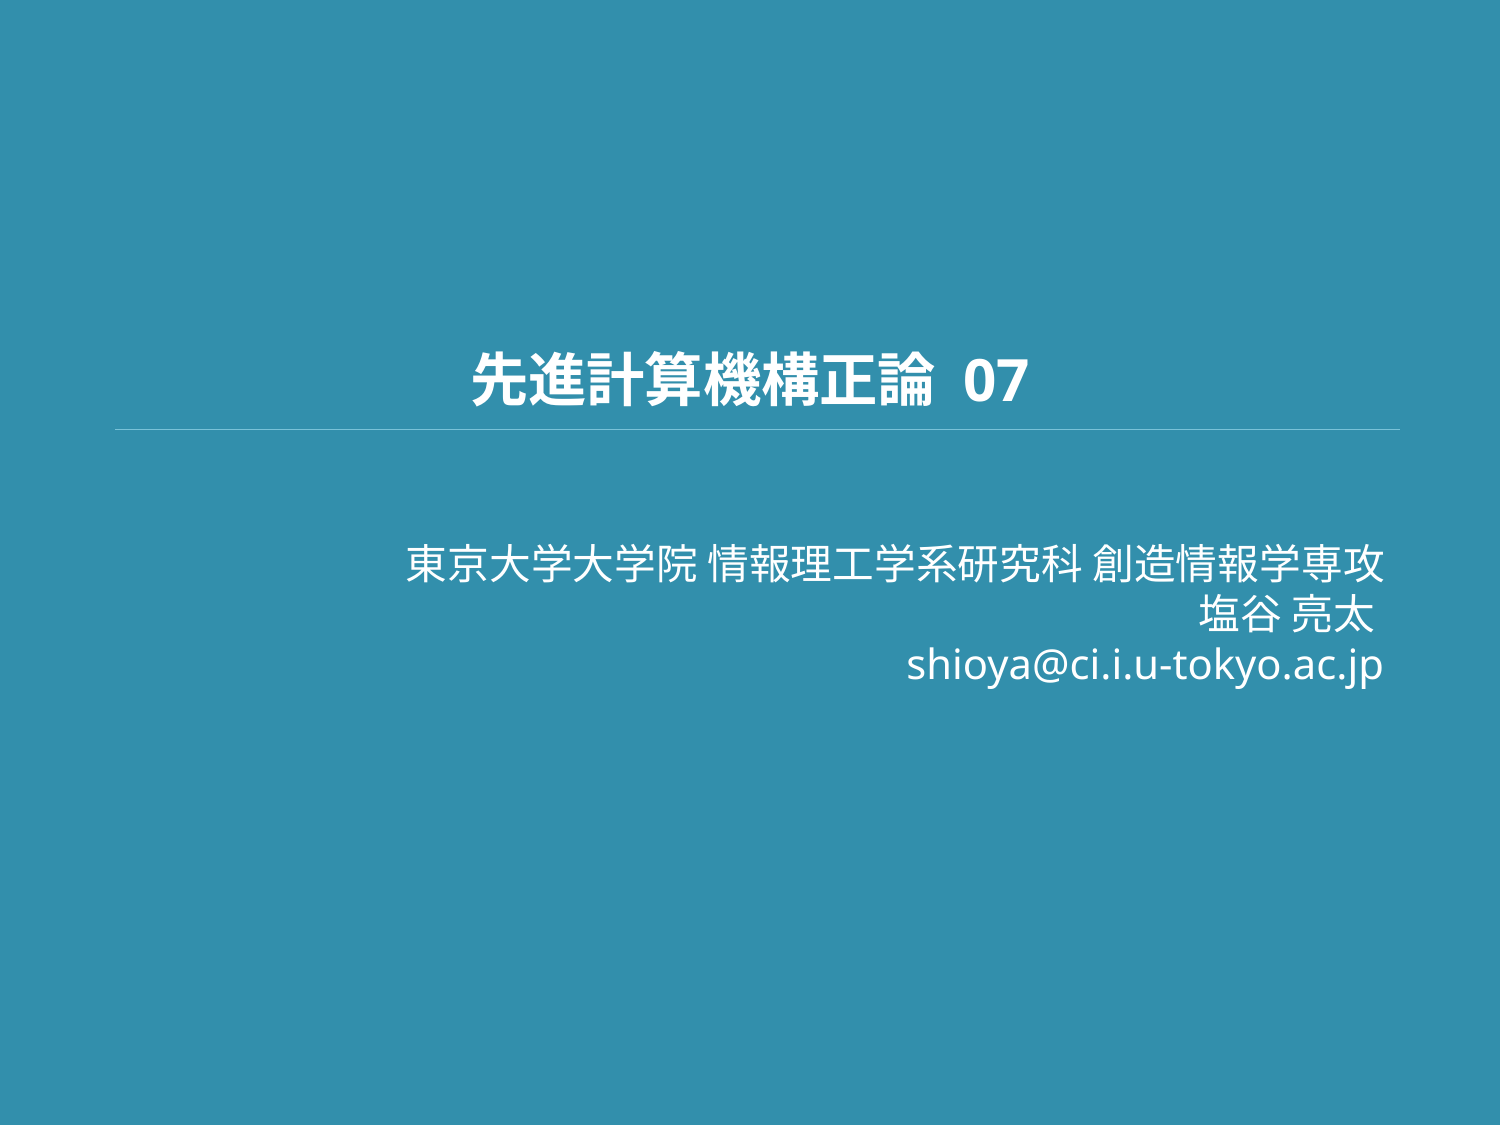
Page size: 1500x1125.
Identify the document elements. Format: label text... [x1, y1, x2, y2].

title 先進計算機構正論 07 [55, 326, 1445, 430]
text_box 東京大学大学院 情報理工学系研究科 創造情報学専攻 塩谷 亮太 shioya@ci.i.u-tokyo.ac.jp [144, 606, 1400, 696]
